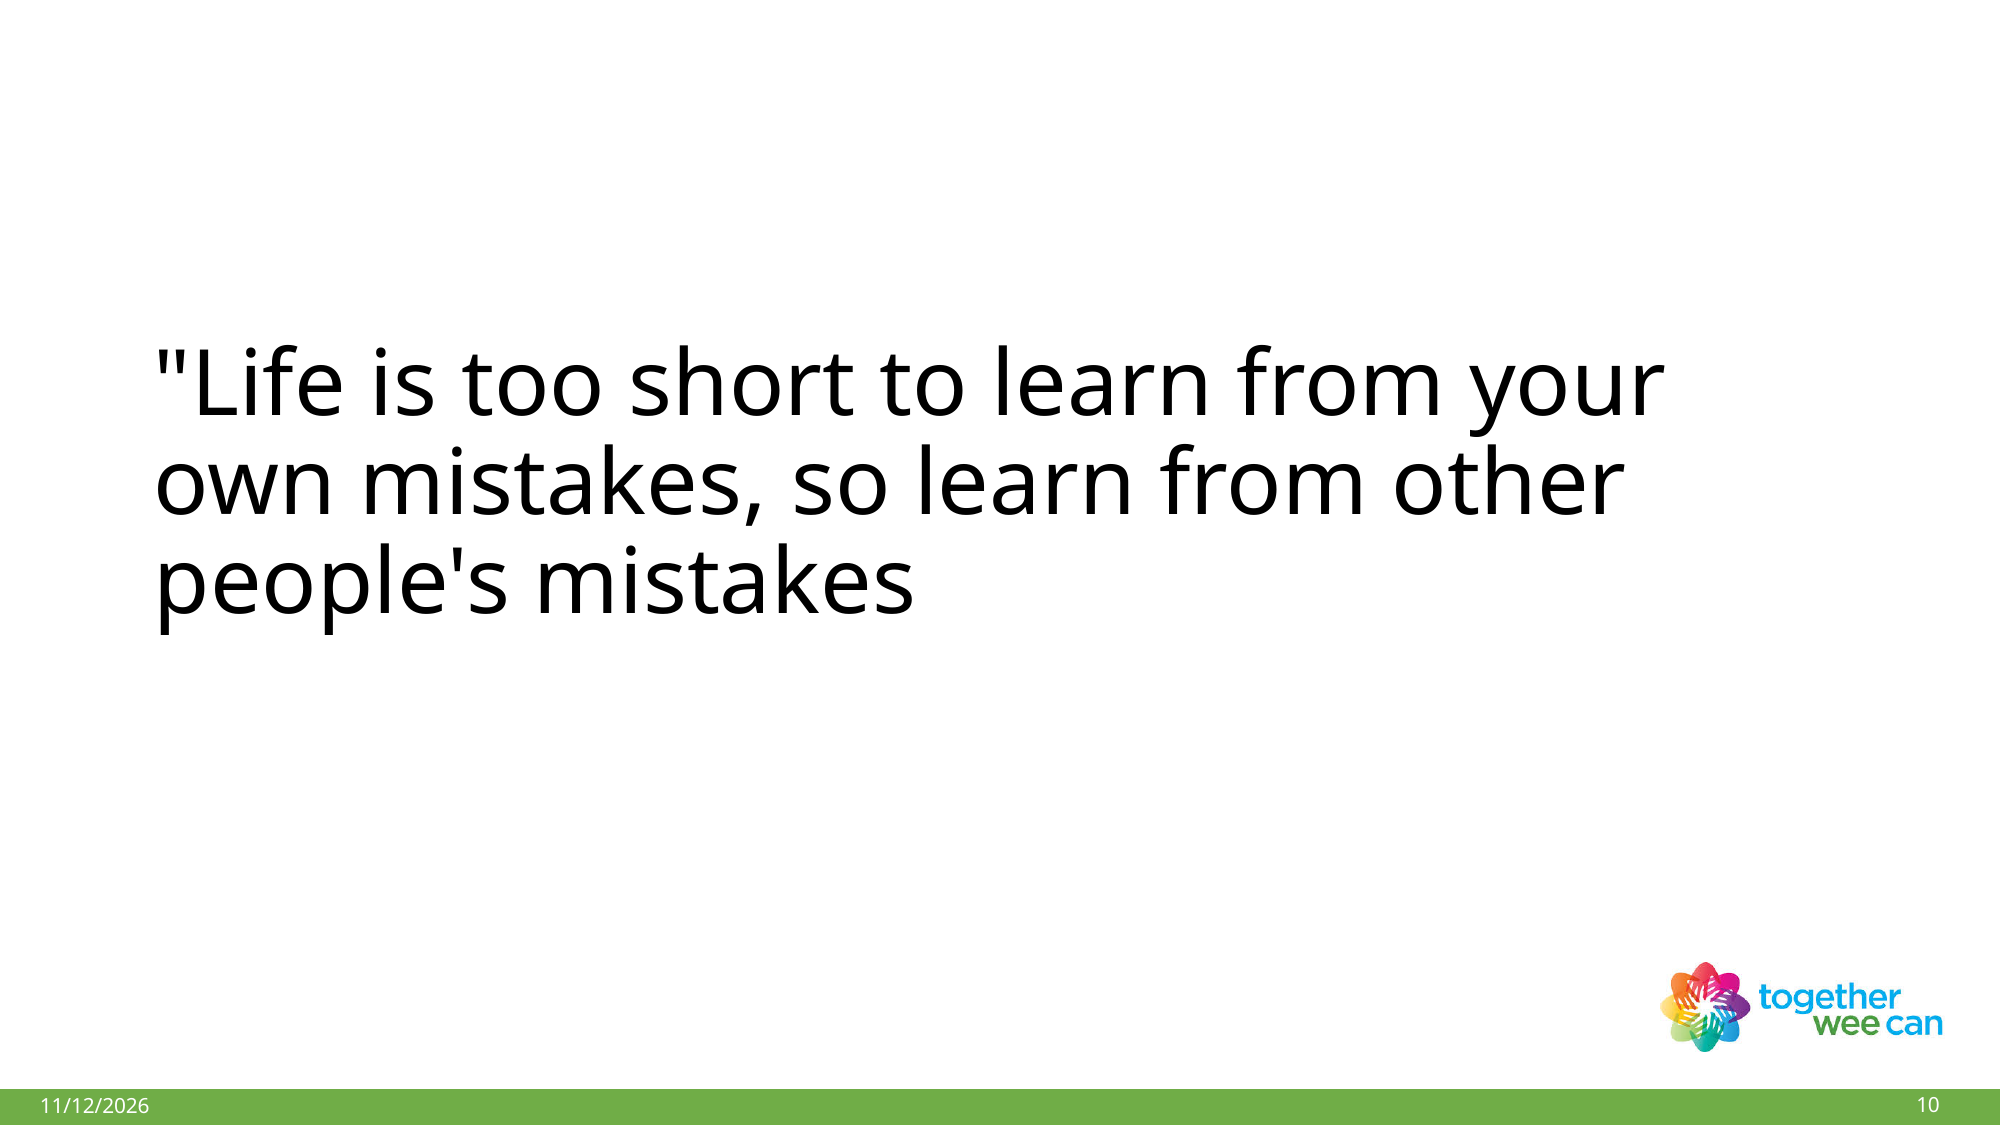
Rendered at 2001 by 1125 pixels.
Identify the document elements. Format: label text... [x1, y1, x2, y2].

slide_number 10 [1412, 1087, 1955, 1125]
picture [1660, 962, 1957, 1052]
title "Life is too short to learn from your own mistakes, so learn from other people's mistakes [138, 298, 1864, 671]
slide_number 27-Mar-18 [24, 1089, 475, 1125]
